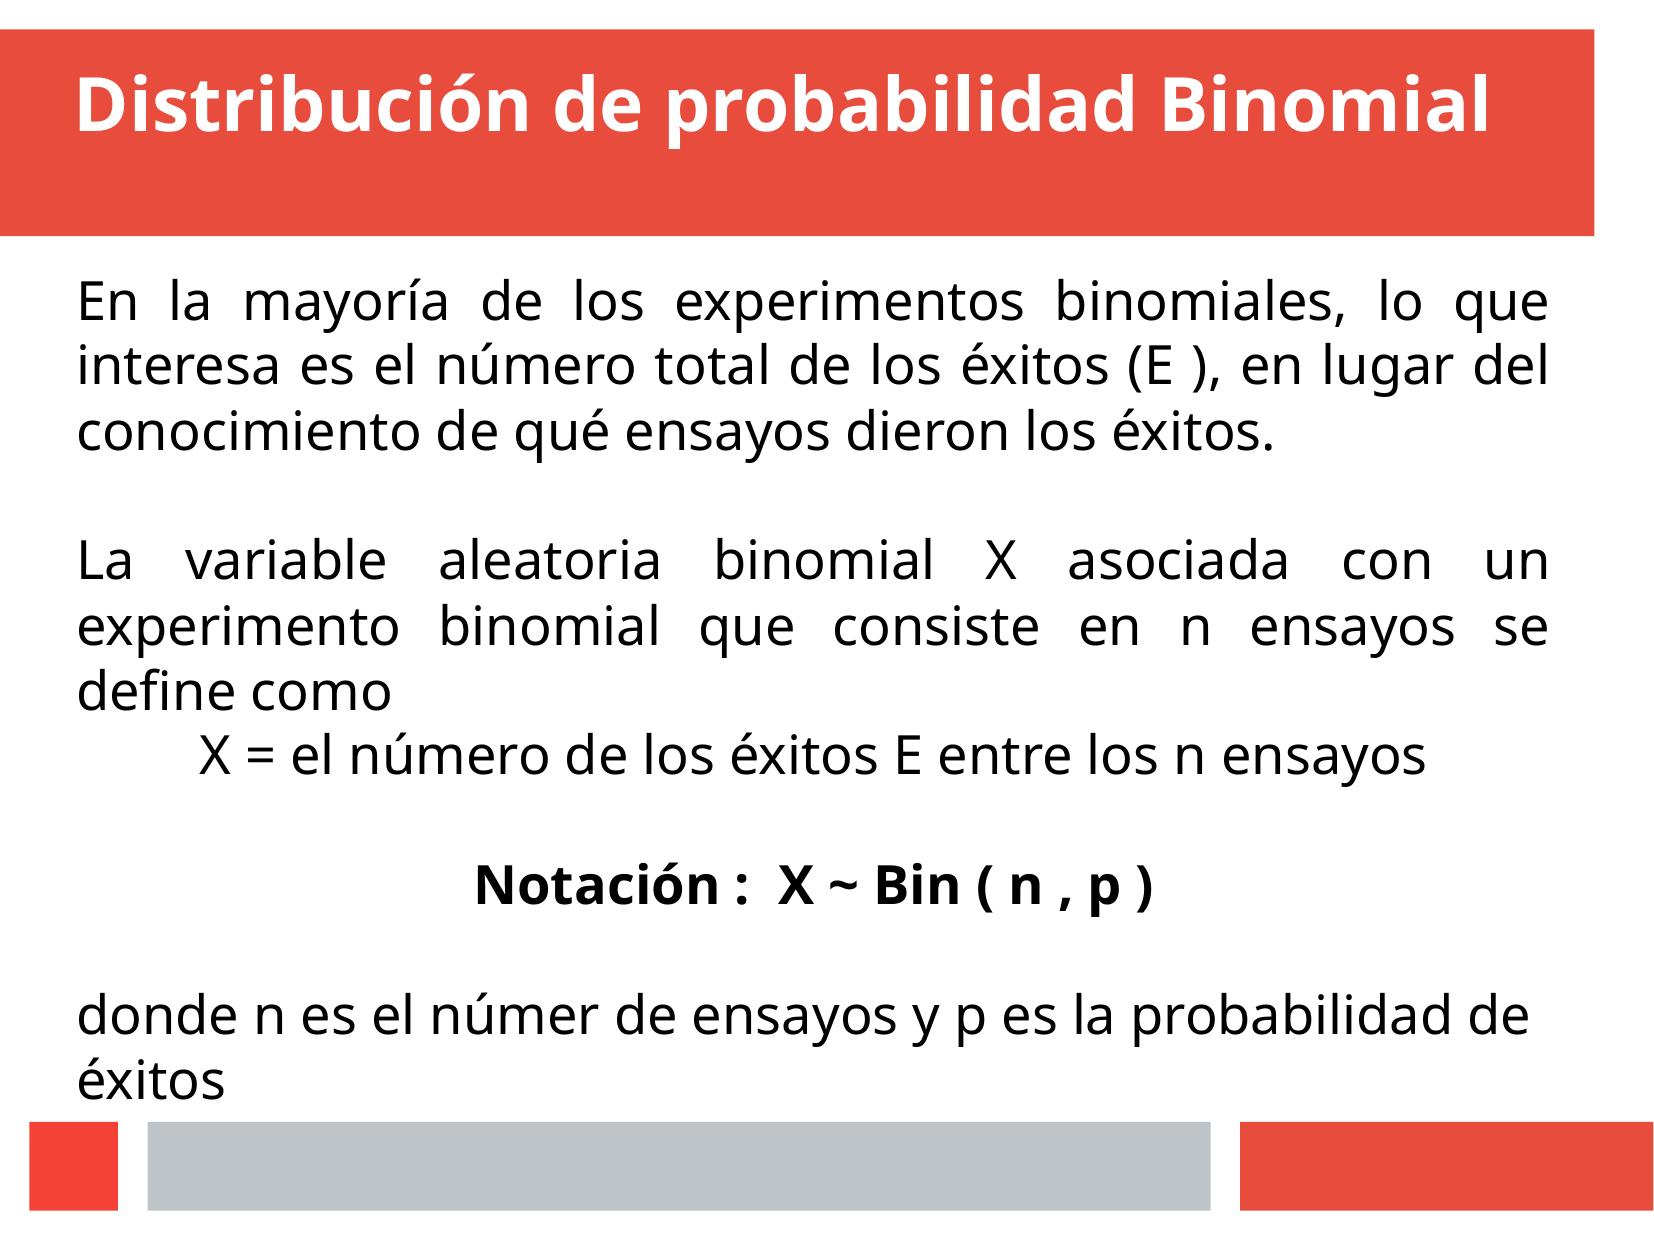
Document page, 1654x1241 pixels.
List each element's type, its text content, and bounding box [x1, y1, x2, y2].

list En la mayoría de los experimentos binomiales, lo que interesa es el número total de los éxitos (E ), en lugar del conocimiento de qué ensayos dieron los éxitos. La variable aleatoria binomial X asociada con un experimento binomial que consiste en n ensayos se define como X = el número de los éxitos E entre los n ensayos Notación : X ~ Bin ( n , p ) donde n es el númer de ensayos y p es la probabilidad de éxitos [61, 250, 1568, 1047]
title Distribución de probabilidad Binomial [59, 59, 1595, 207]
